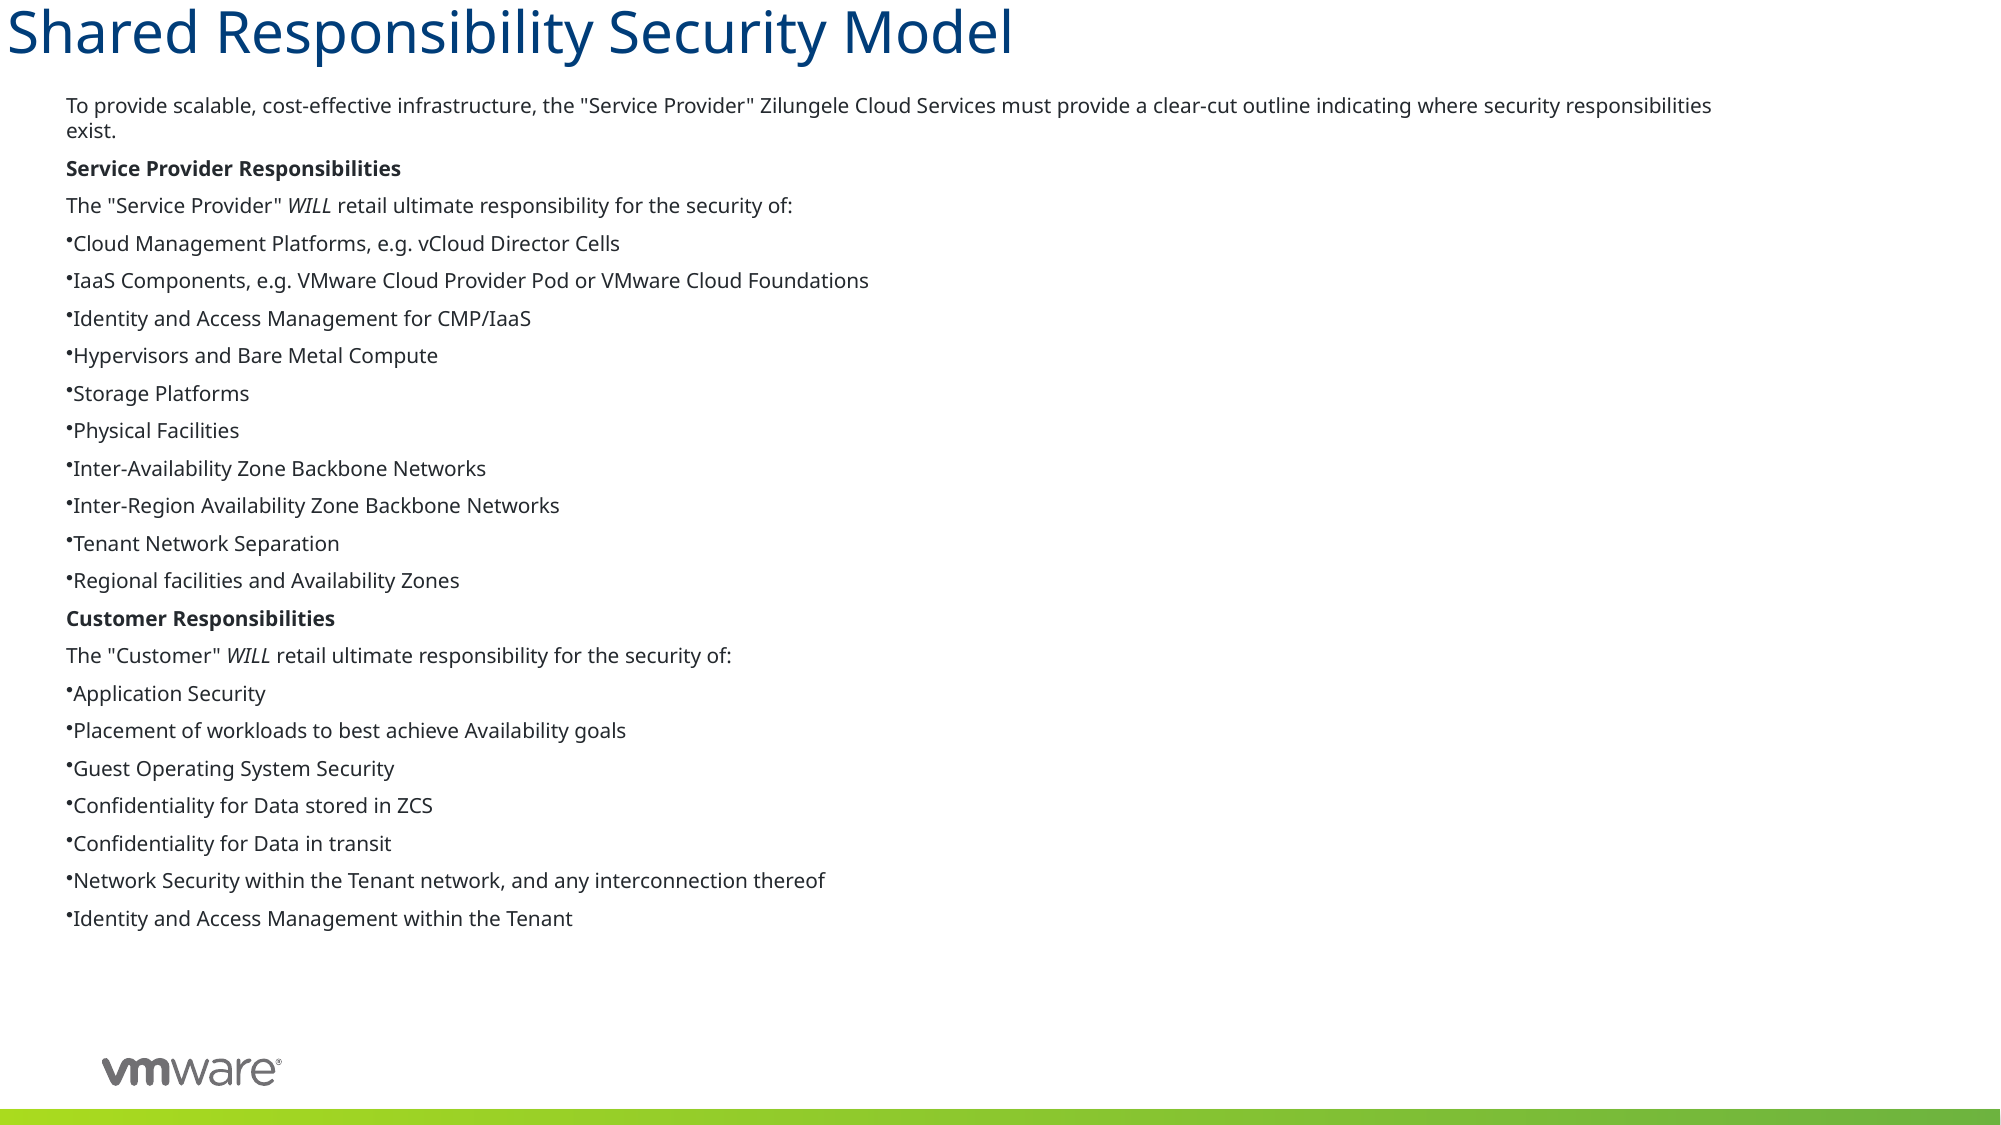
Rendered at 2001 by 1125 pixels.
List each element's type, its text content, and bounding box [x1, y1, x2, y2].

title Shared Responsibility Security Model [7, 8, 1808, 67]
text_box To provide scalable, cost-effective infrastructure, the "Service Provider" Zilungele Cloud Services must provide a clear-cut outline indicating where security responsibilities exist. Service Provider Responsibilities The "Service Provider" WILL retail ultimate responsibility for the security of: Cloud Management Platforms, e.g. vCloud Director Cells IaaS Components, e.g. VMware Cloud Provider Pod or VMware Cloud Foundations Identity and Access Management for CMP/IaaS Hypervisors and Bare Metal Compute Storage Platforms Physical Facilities Inter-Availability Zone Backbone Networks Inter-Region Availability Zone Backbone Networks Tenant Network Separation Regional facilities and Availability Zones Customer Responsibilities The "Customer" WILL retail ultimate responsibility for the security of: Application Security Placement of workloads to best achieve Availability goals Guest Operating System Security Confidentiality for Data stored in ZCS Confidentiality for Data in transit Network Security within the Tenant network, and any interconnection thereof Identity and Access Management within the Tenant [65, 93, 1718, 931]
